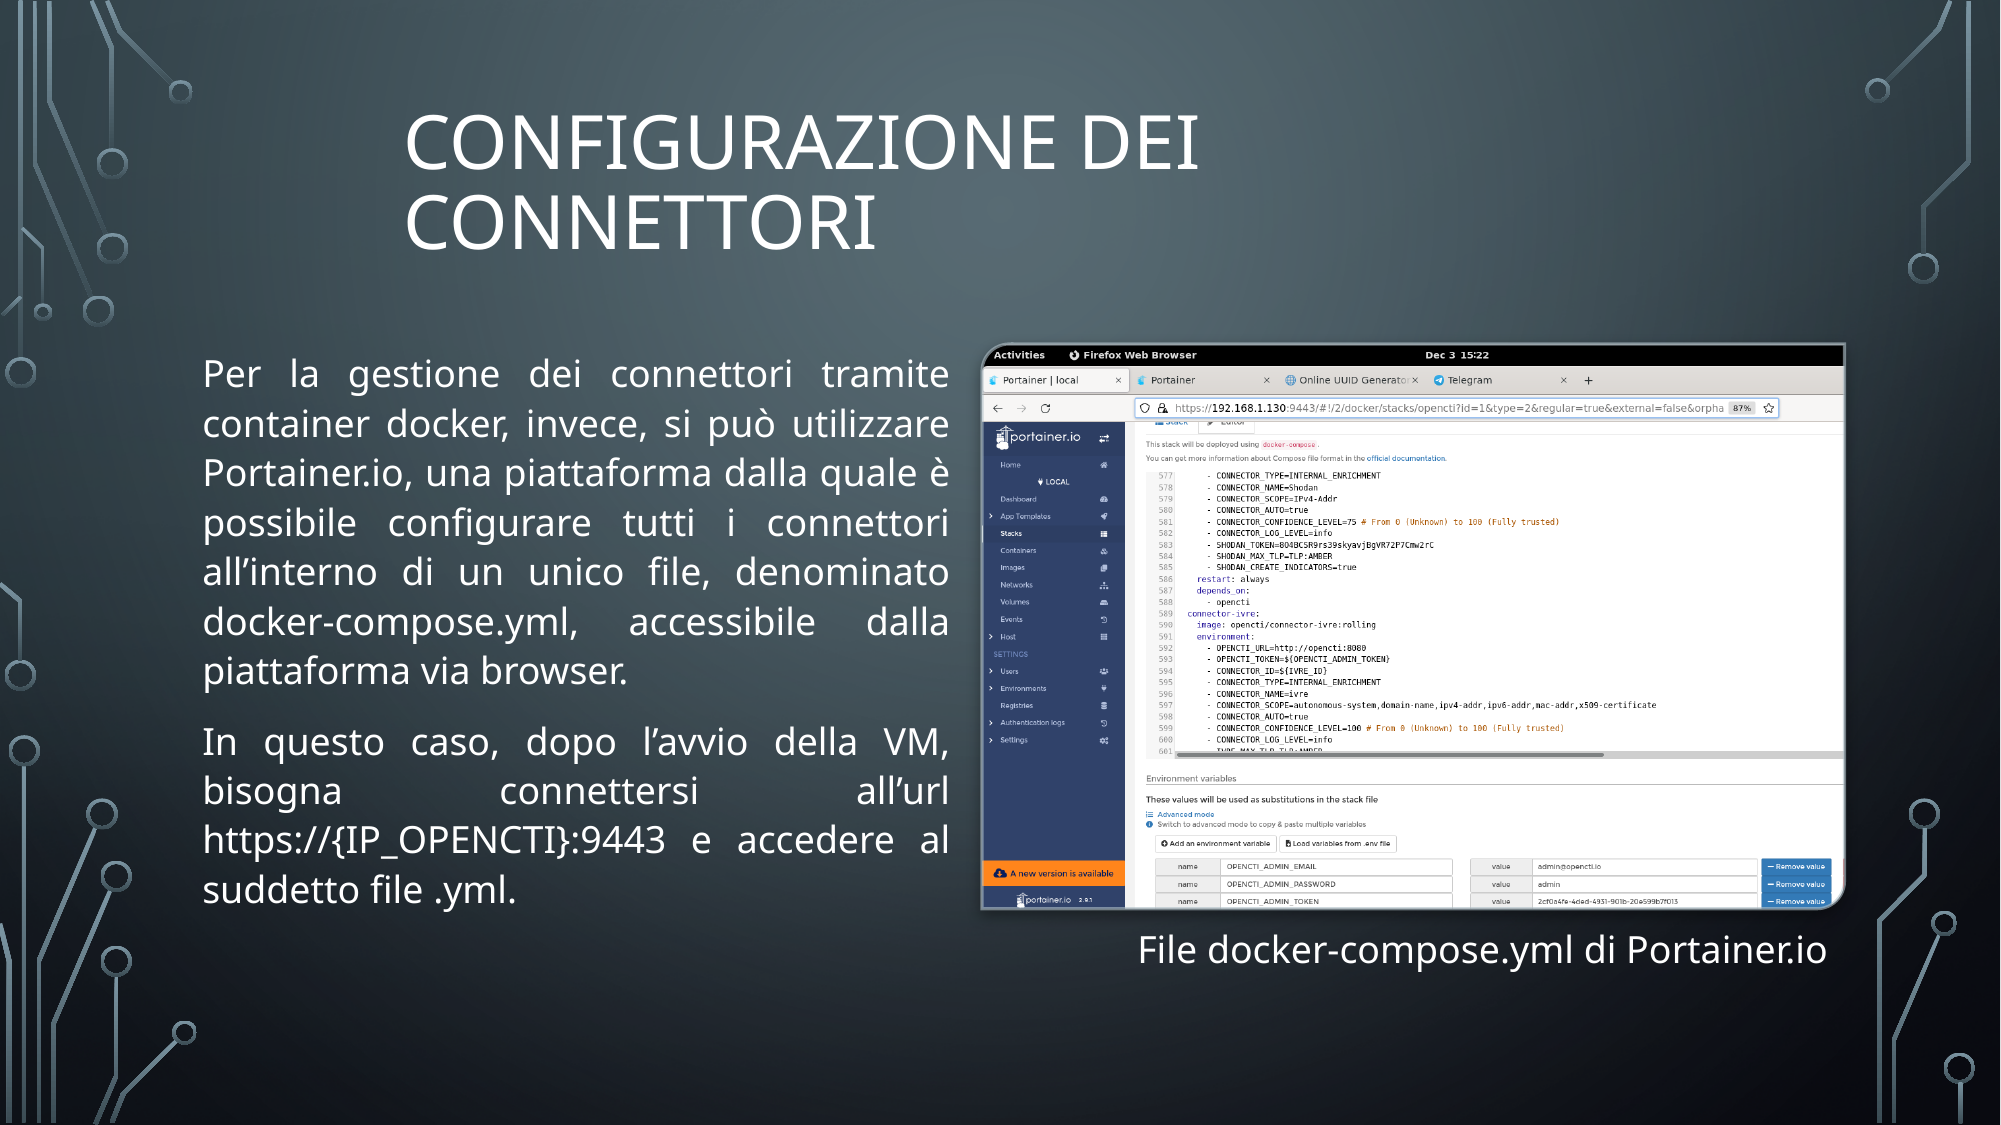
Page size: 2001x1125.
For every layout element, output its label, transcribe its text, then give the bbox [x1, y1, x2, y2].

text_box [981, 343, 1845, 980]
title CONFIGURAZIONE DEI CONNETTORI [388, 64, 1576, 307]
list Per la gestione dei connettori tramite container docker, invece, si può utilizzare Portainer.io, una piattaforma dalla quale è possibile configurare tutti i connettori all’interno di un unico file, denominato docker-compose.yml, accessibile dalla piattaforma via browser. In questo caso, dopo l’avvio della VM, bisogna connettersi all’url https://{IP_OPENCTI}:9443 e accedere al suddetto file .yml. [187, 306, 966, 950]
